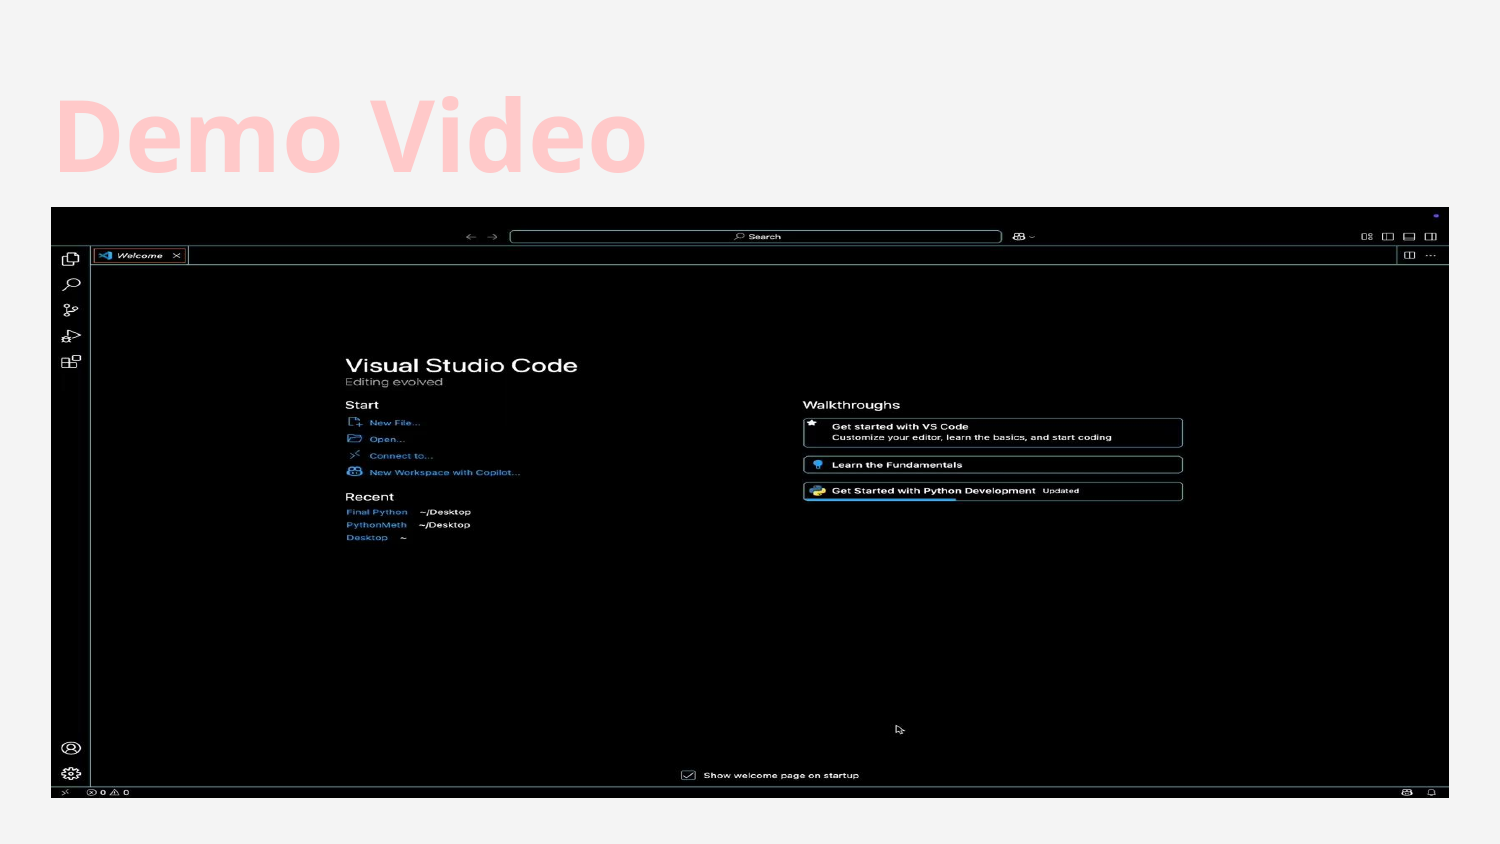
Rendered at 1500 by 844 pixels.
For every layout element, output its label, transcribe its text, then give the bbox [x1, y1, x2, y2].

title Demo Video [51, 72, 1449, 206]
picture [50, 206, 1450, 798]
